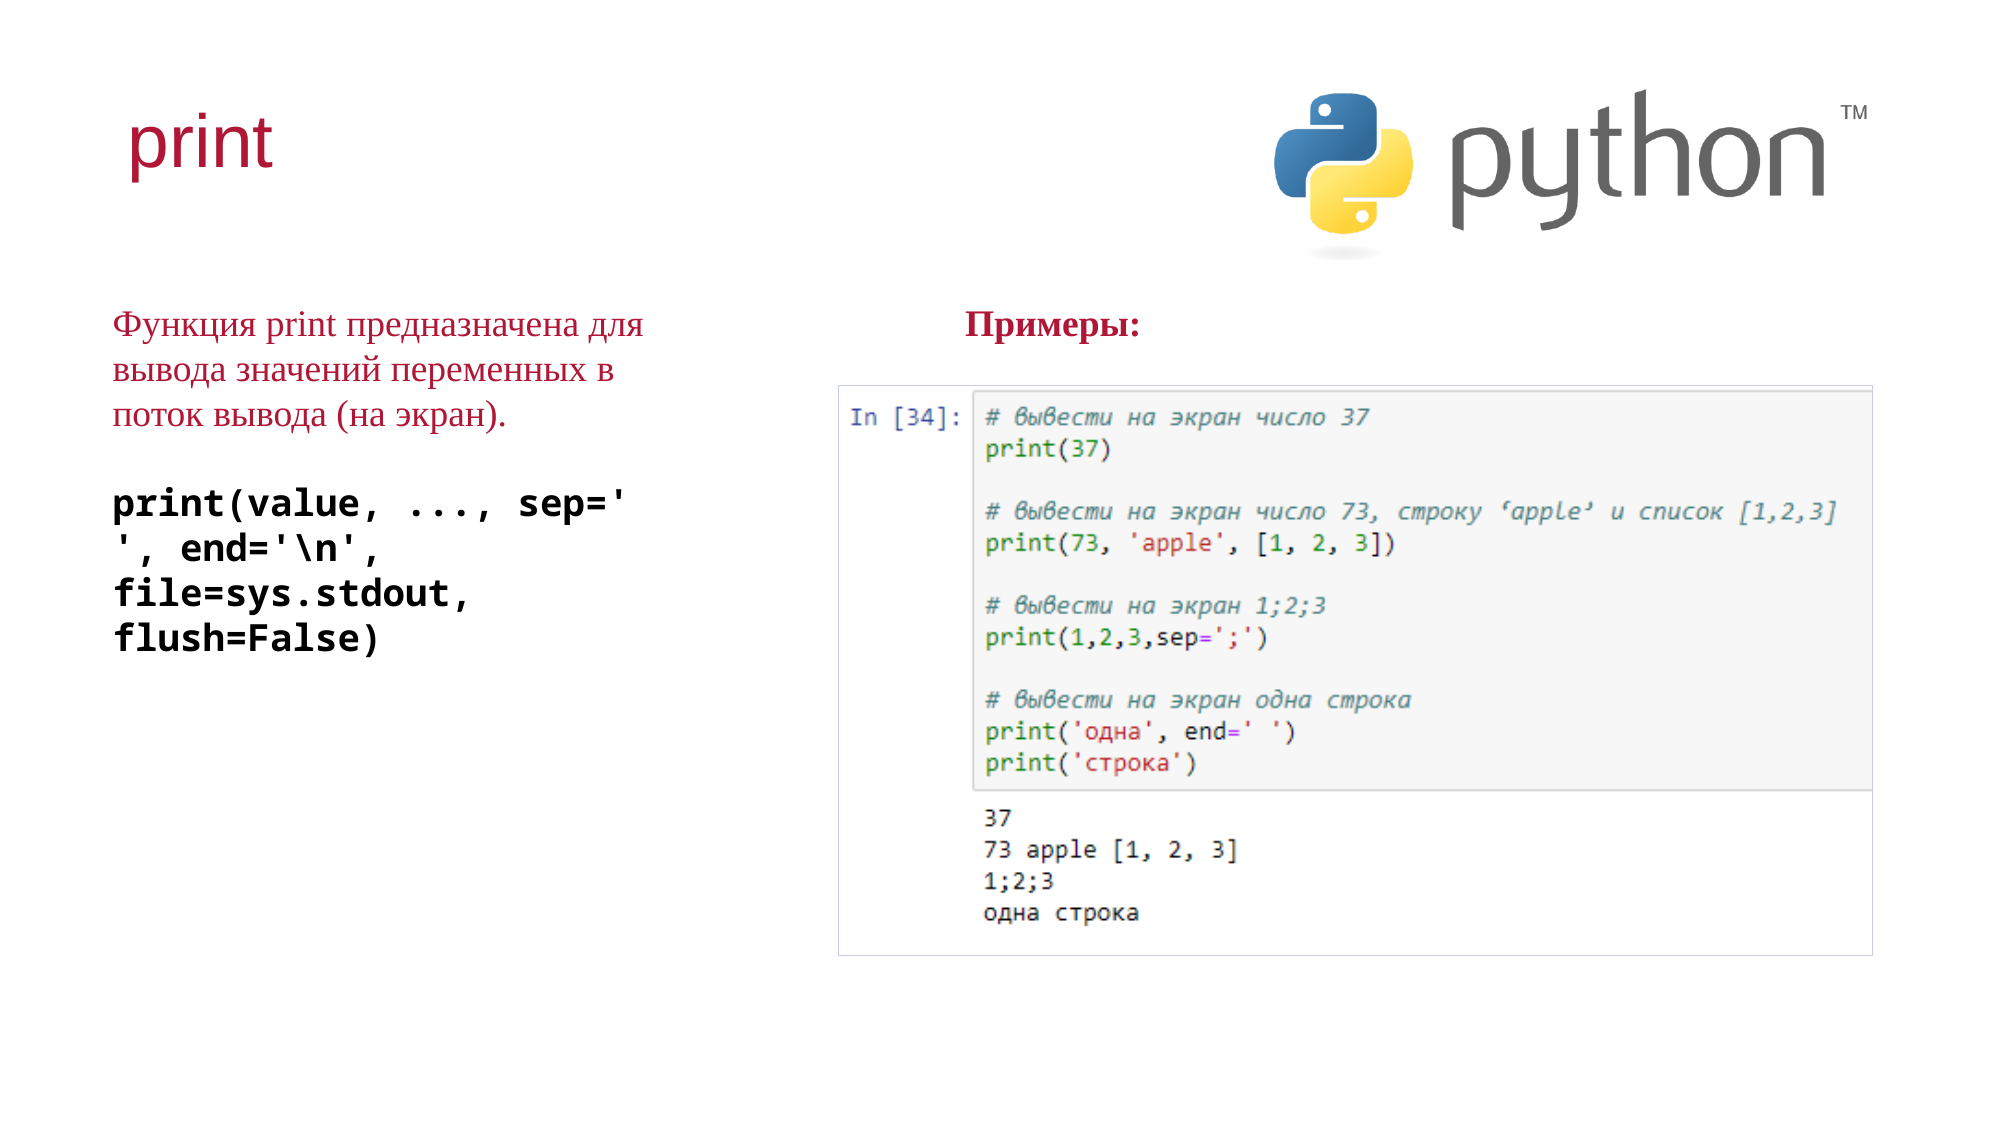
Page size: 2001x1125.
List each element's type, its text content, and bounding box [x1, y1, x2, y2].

text_box Примеры: [950, 291, 1873, 385]
picture [1267, 85, 1874, 266]
picture [838, 385, 1874, 956]
text_box print [112, 85, 289, 190]
text_box Функция print предназначена для вывода значений переменных в поток вывода (на экран). print(value, ..., sep=' ', end='\n', file=sys.stdout, flush=False) [97, 291, 711, 712]
